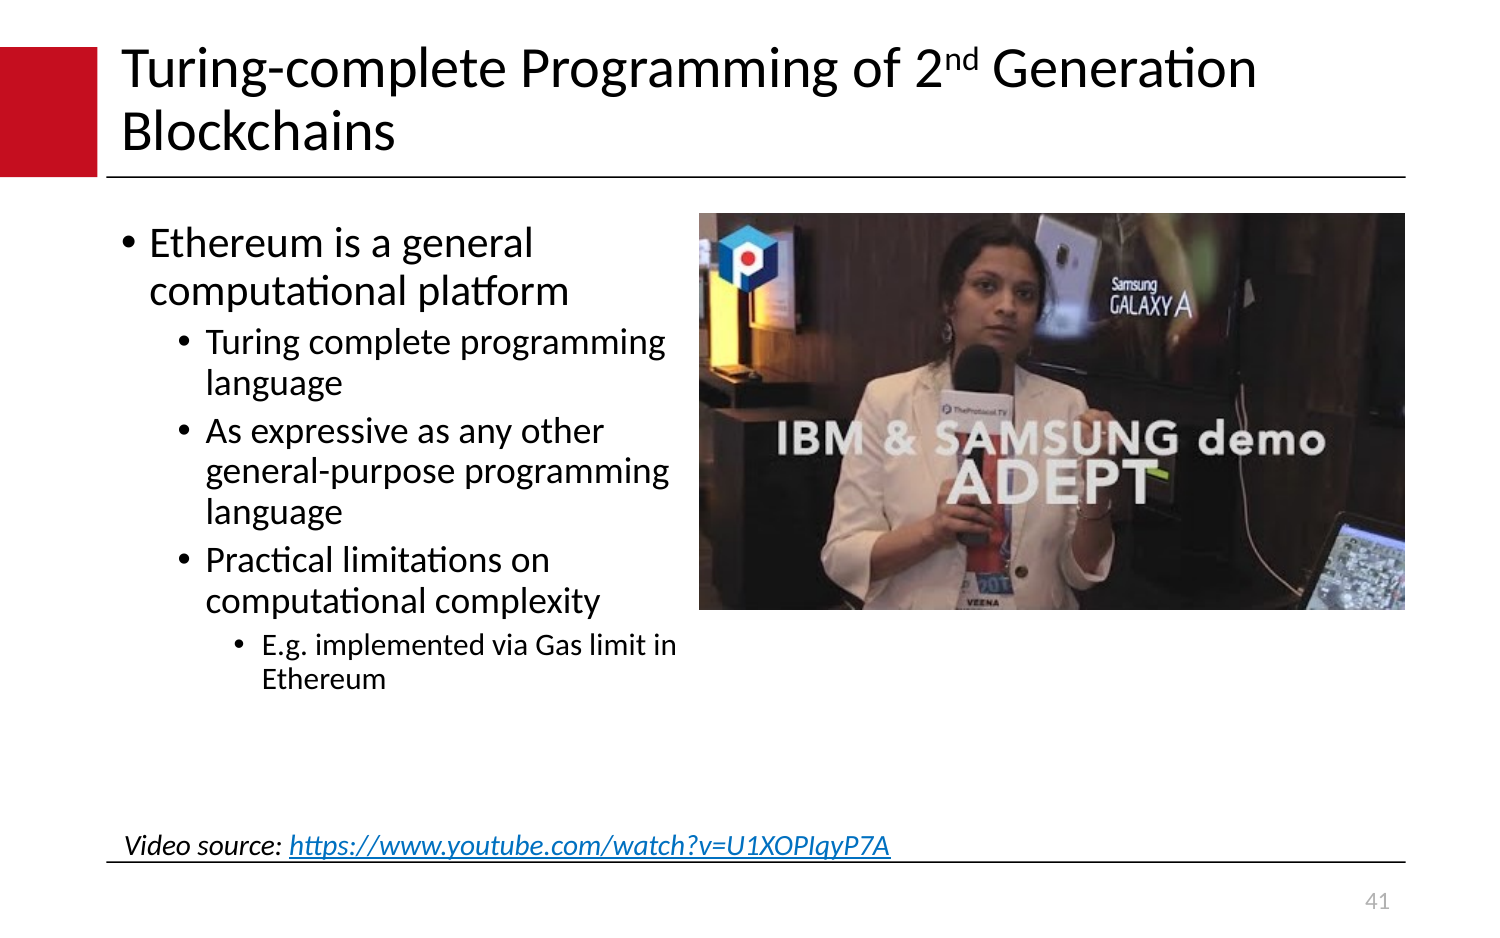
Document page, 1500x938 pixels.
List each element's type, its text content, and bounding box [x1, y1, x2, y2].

slide_number 41 [1101, 880, 1406, 918]
text_box Video source: https://www.youtube.com/watch?v=U1XOPIqyP7A [109, 818, 913, 869]
title Turing-complete Programming of 2nd Generation Blockchains [106, 47, 1406, 154]
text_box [698, 212, 1406, 611]
list Ethereum is a general computational platform Turing complete programming language As expressive as any other general-purpose programming language Practical limitations on computational complexity E.g. implemented via Gas limit in Ethereum [106, 212, 709, 844]
